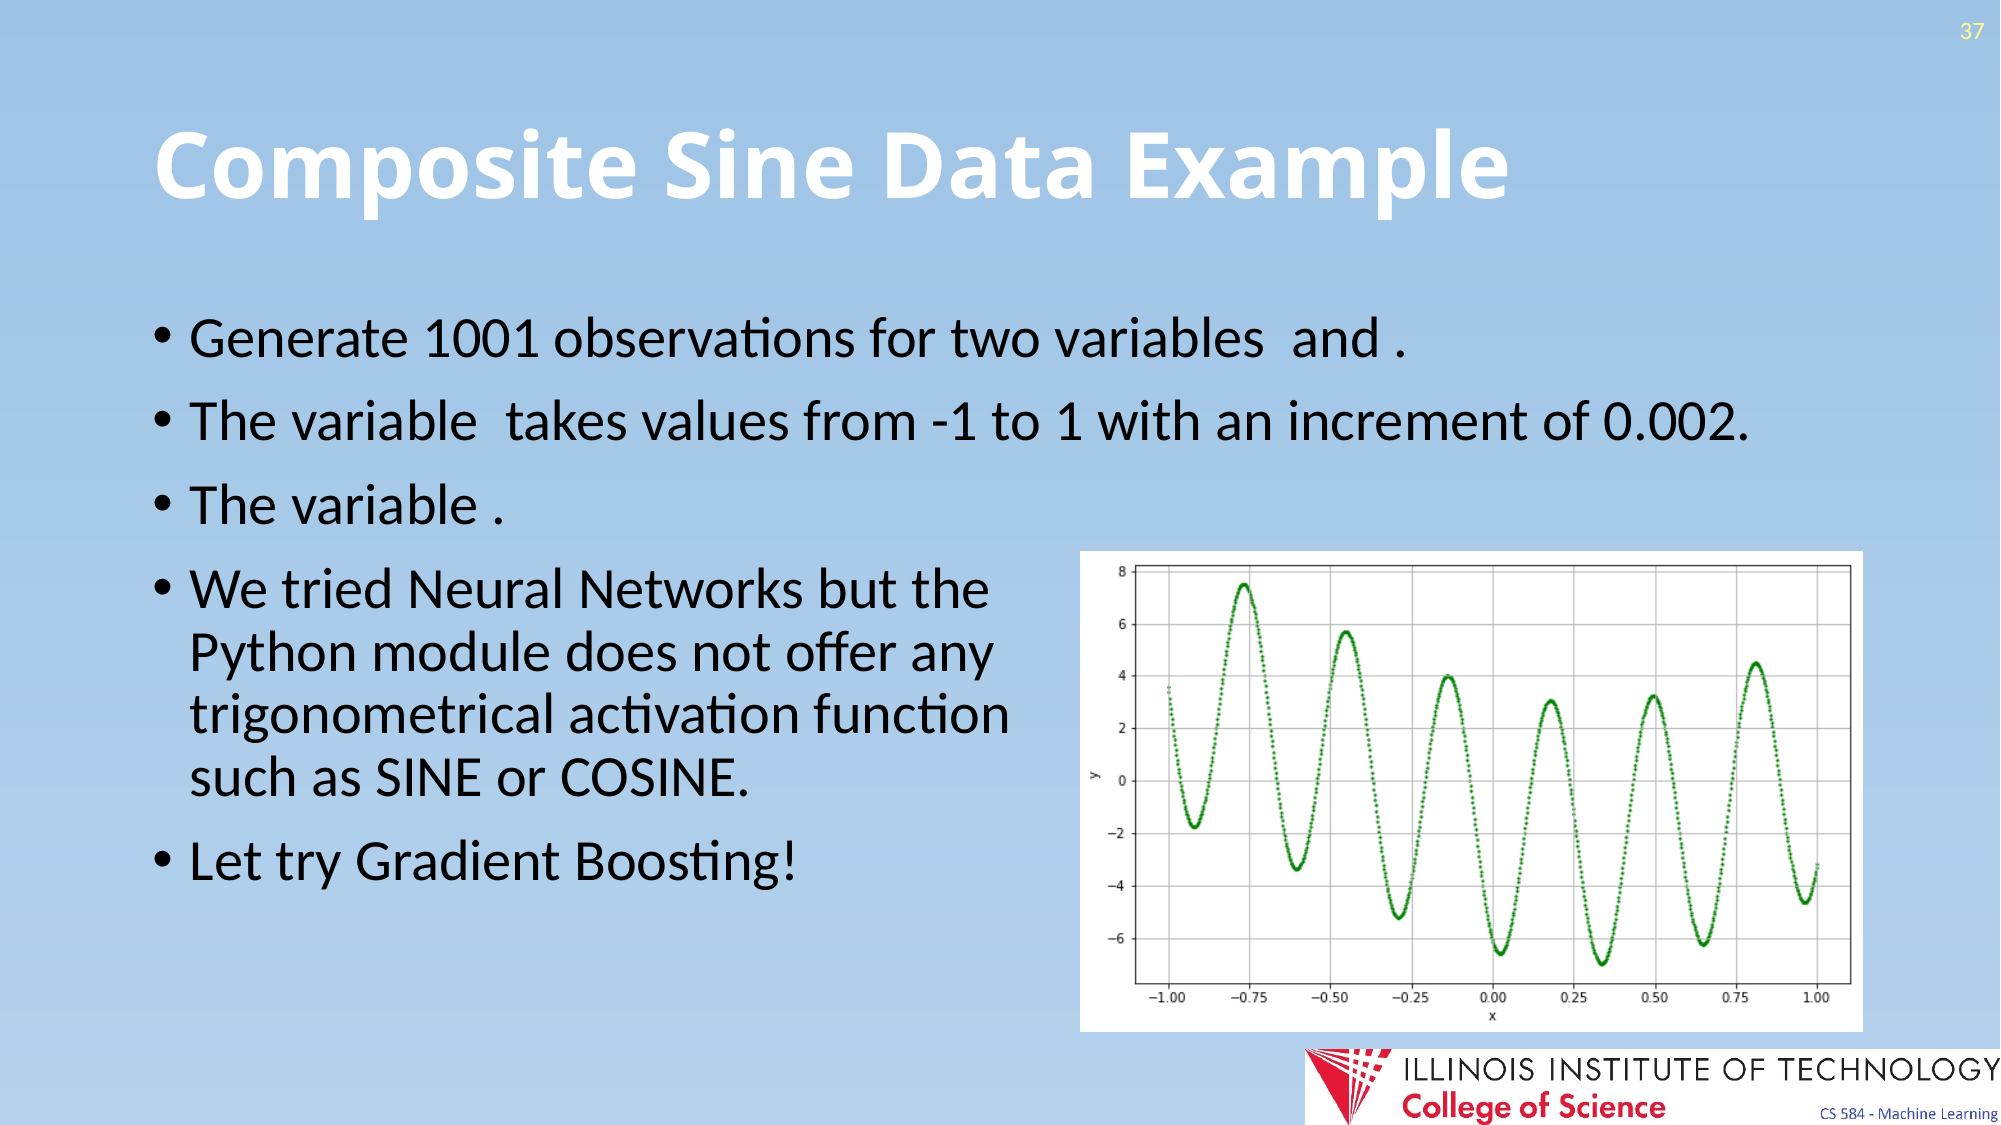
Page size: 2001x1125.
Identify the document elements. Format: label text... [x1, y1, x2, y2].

title Composite Sine Data Example [137, 59, 1863, 278]
picture [1080, 551, 1863, 1032]
picture [1305, 1049, 2000, 1125]
slide_number 37 [1550, 0, 2000, 60]
